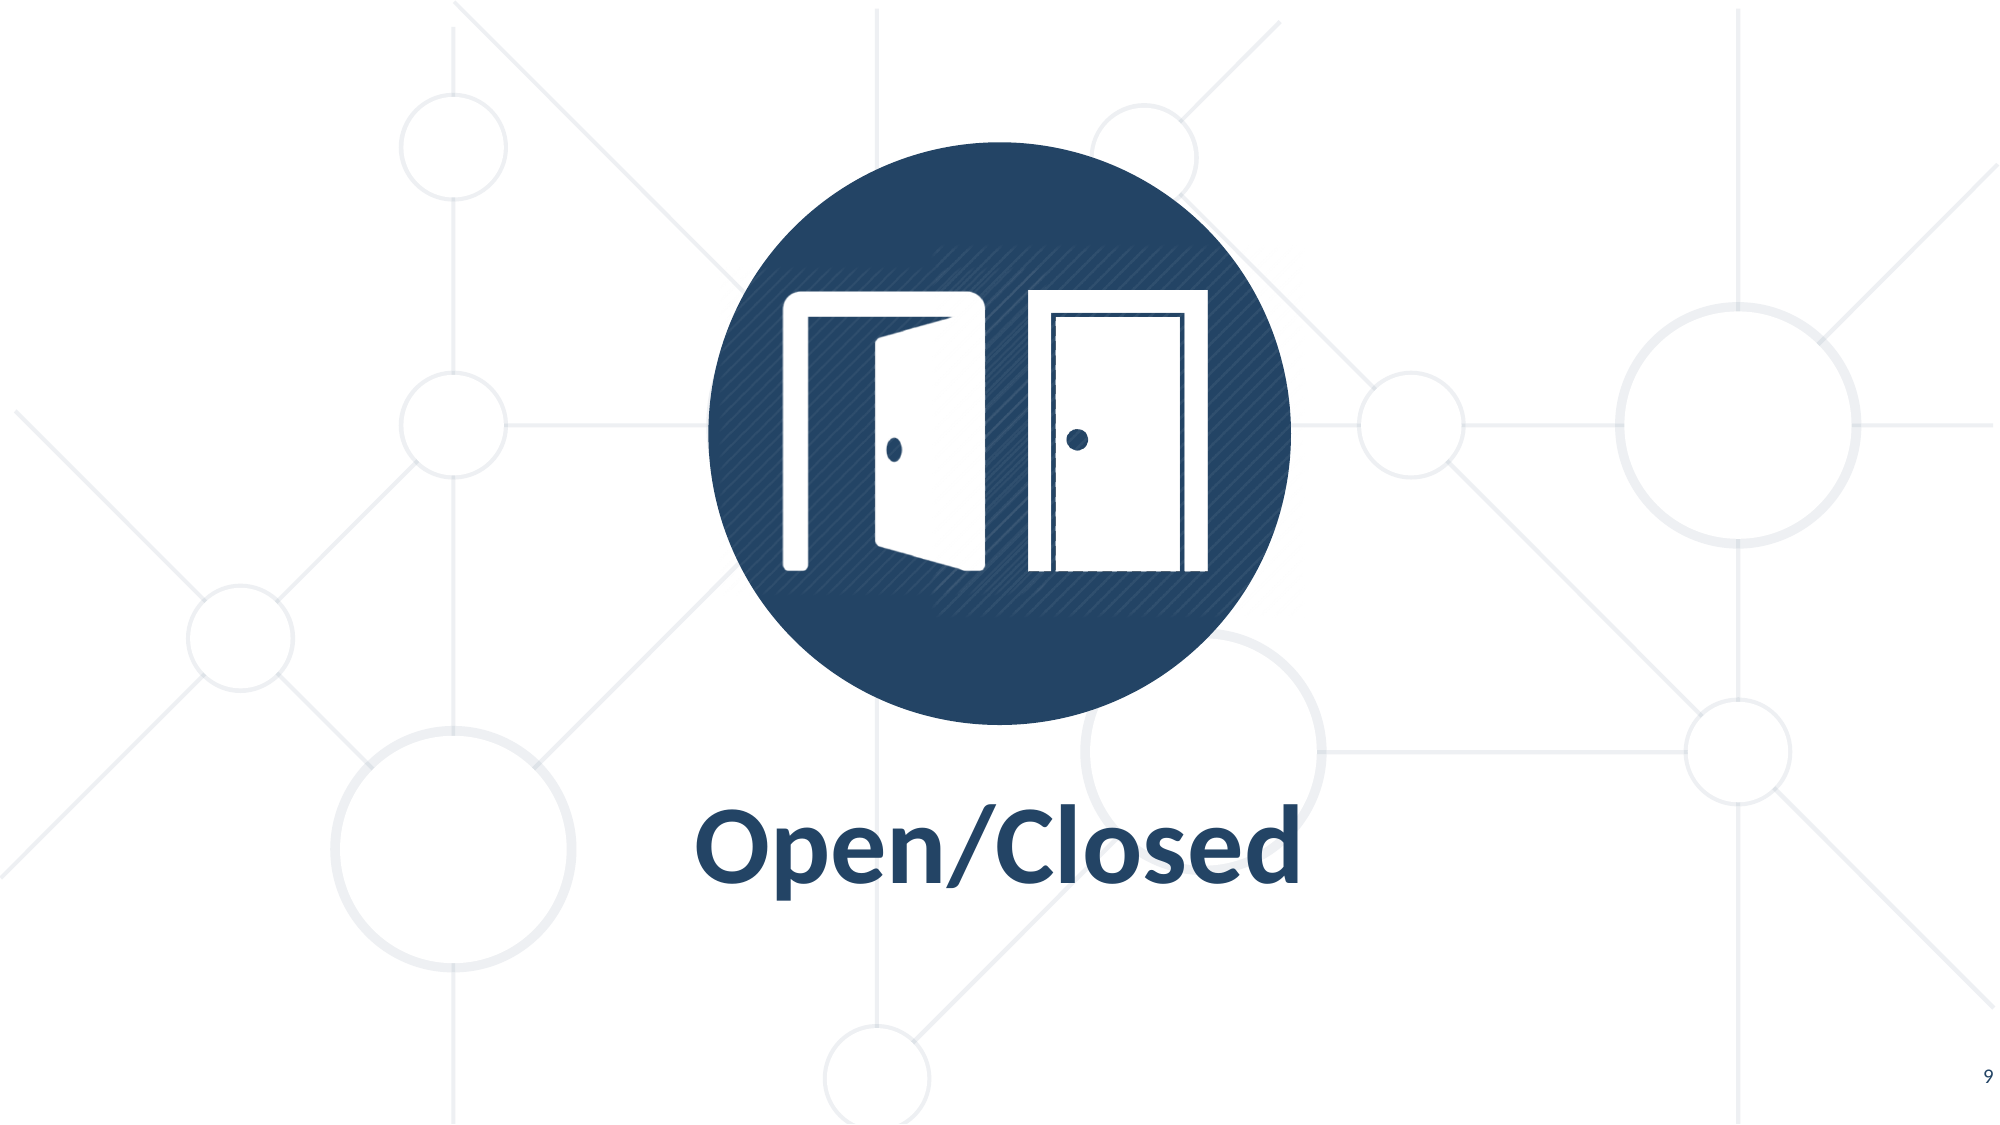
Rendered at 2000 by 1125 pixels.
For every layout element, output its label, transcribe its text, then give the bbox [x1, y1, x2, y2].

slide_number 9 [1929, 1049, 2000, 1100]
list Open/Closed [100, 771, 1899, 898]
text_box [717, 243, 1305, 618]
